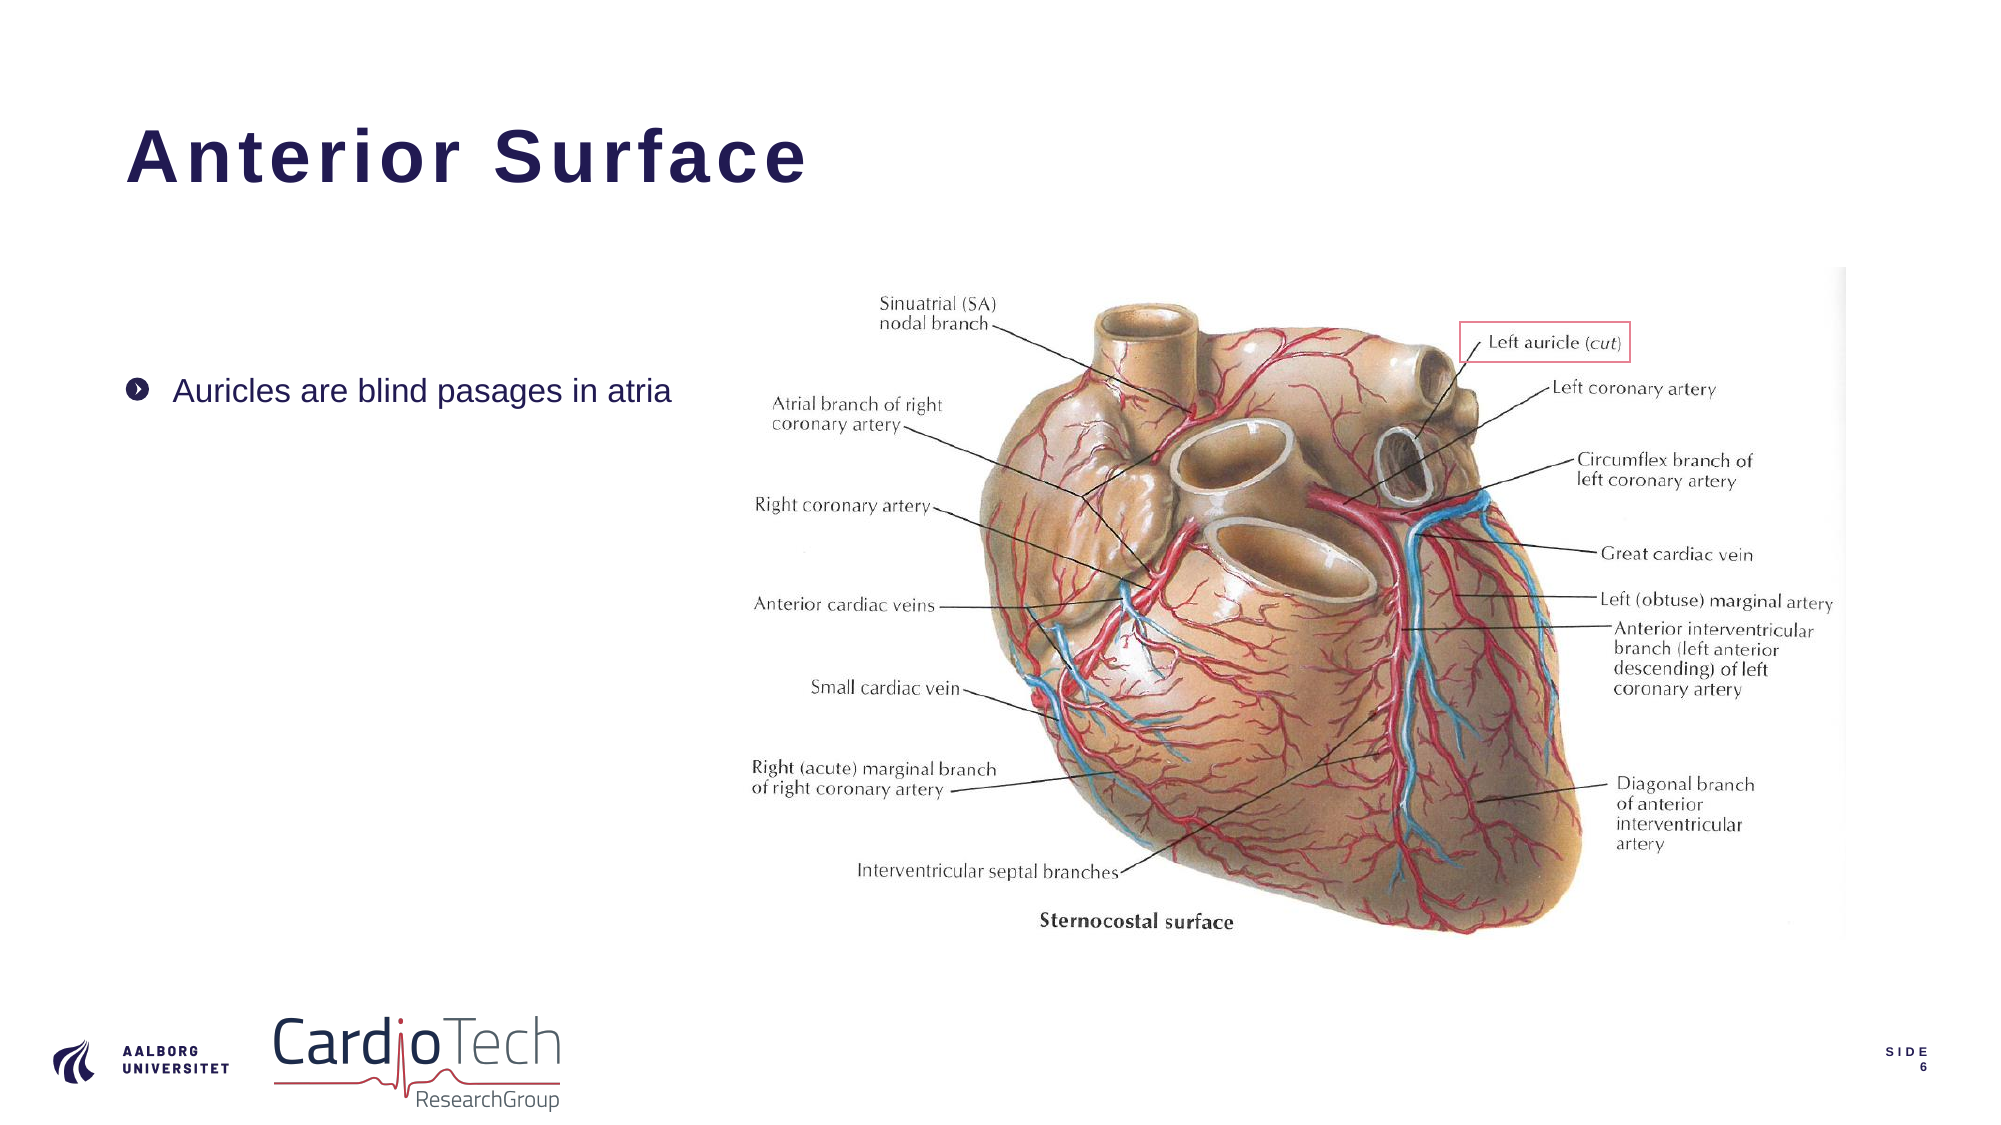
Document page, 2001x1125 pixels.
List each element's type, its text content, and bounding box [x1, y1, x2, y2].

list Auricles are blind pasages in atria [125, 361, 1017, 978]
picture [728, 267, 1846, 940]
picture [53, 1039, 229, 1084]
title Anterior Surface [125, 107, 1017, 338]
picture [274, 1016, 560, 1112]
